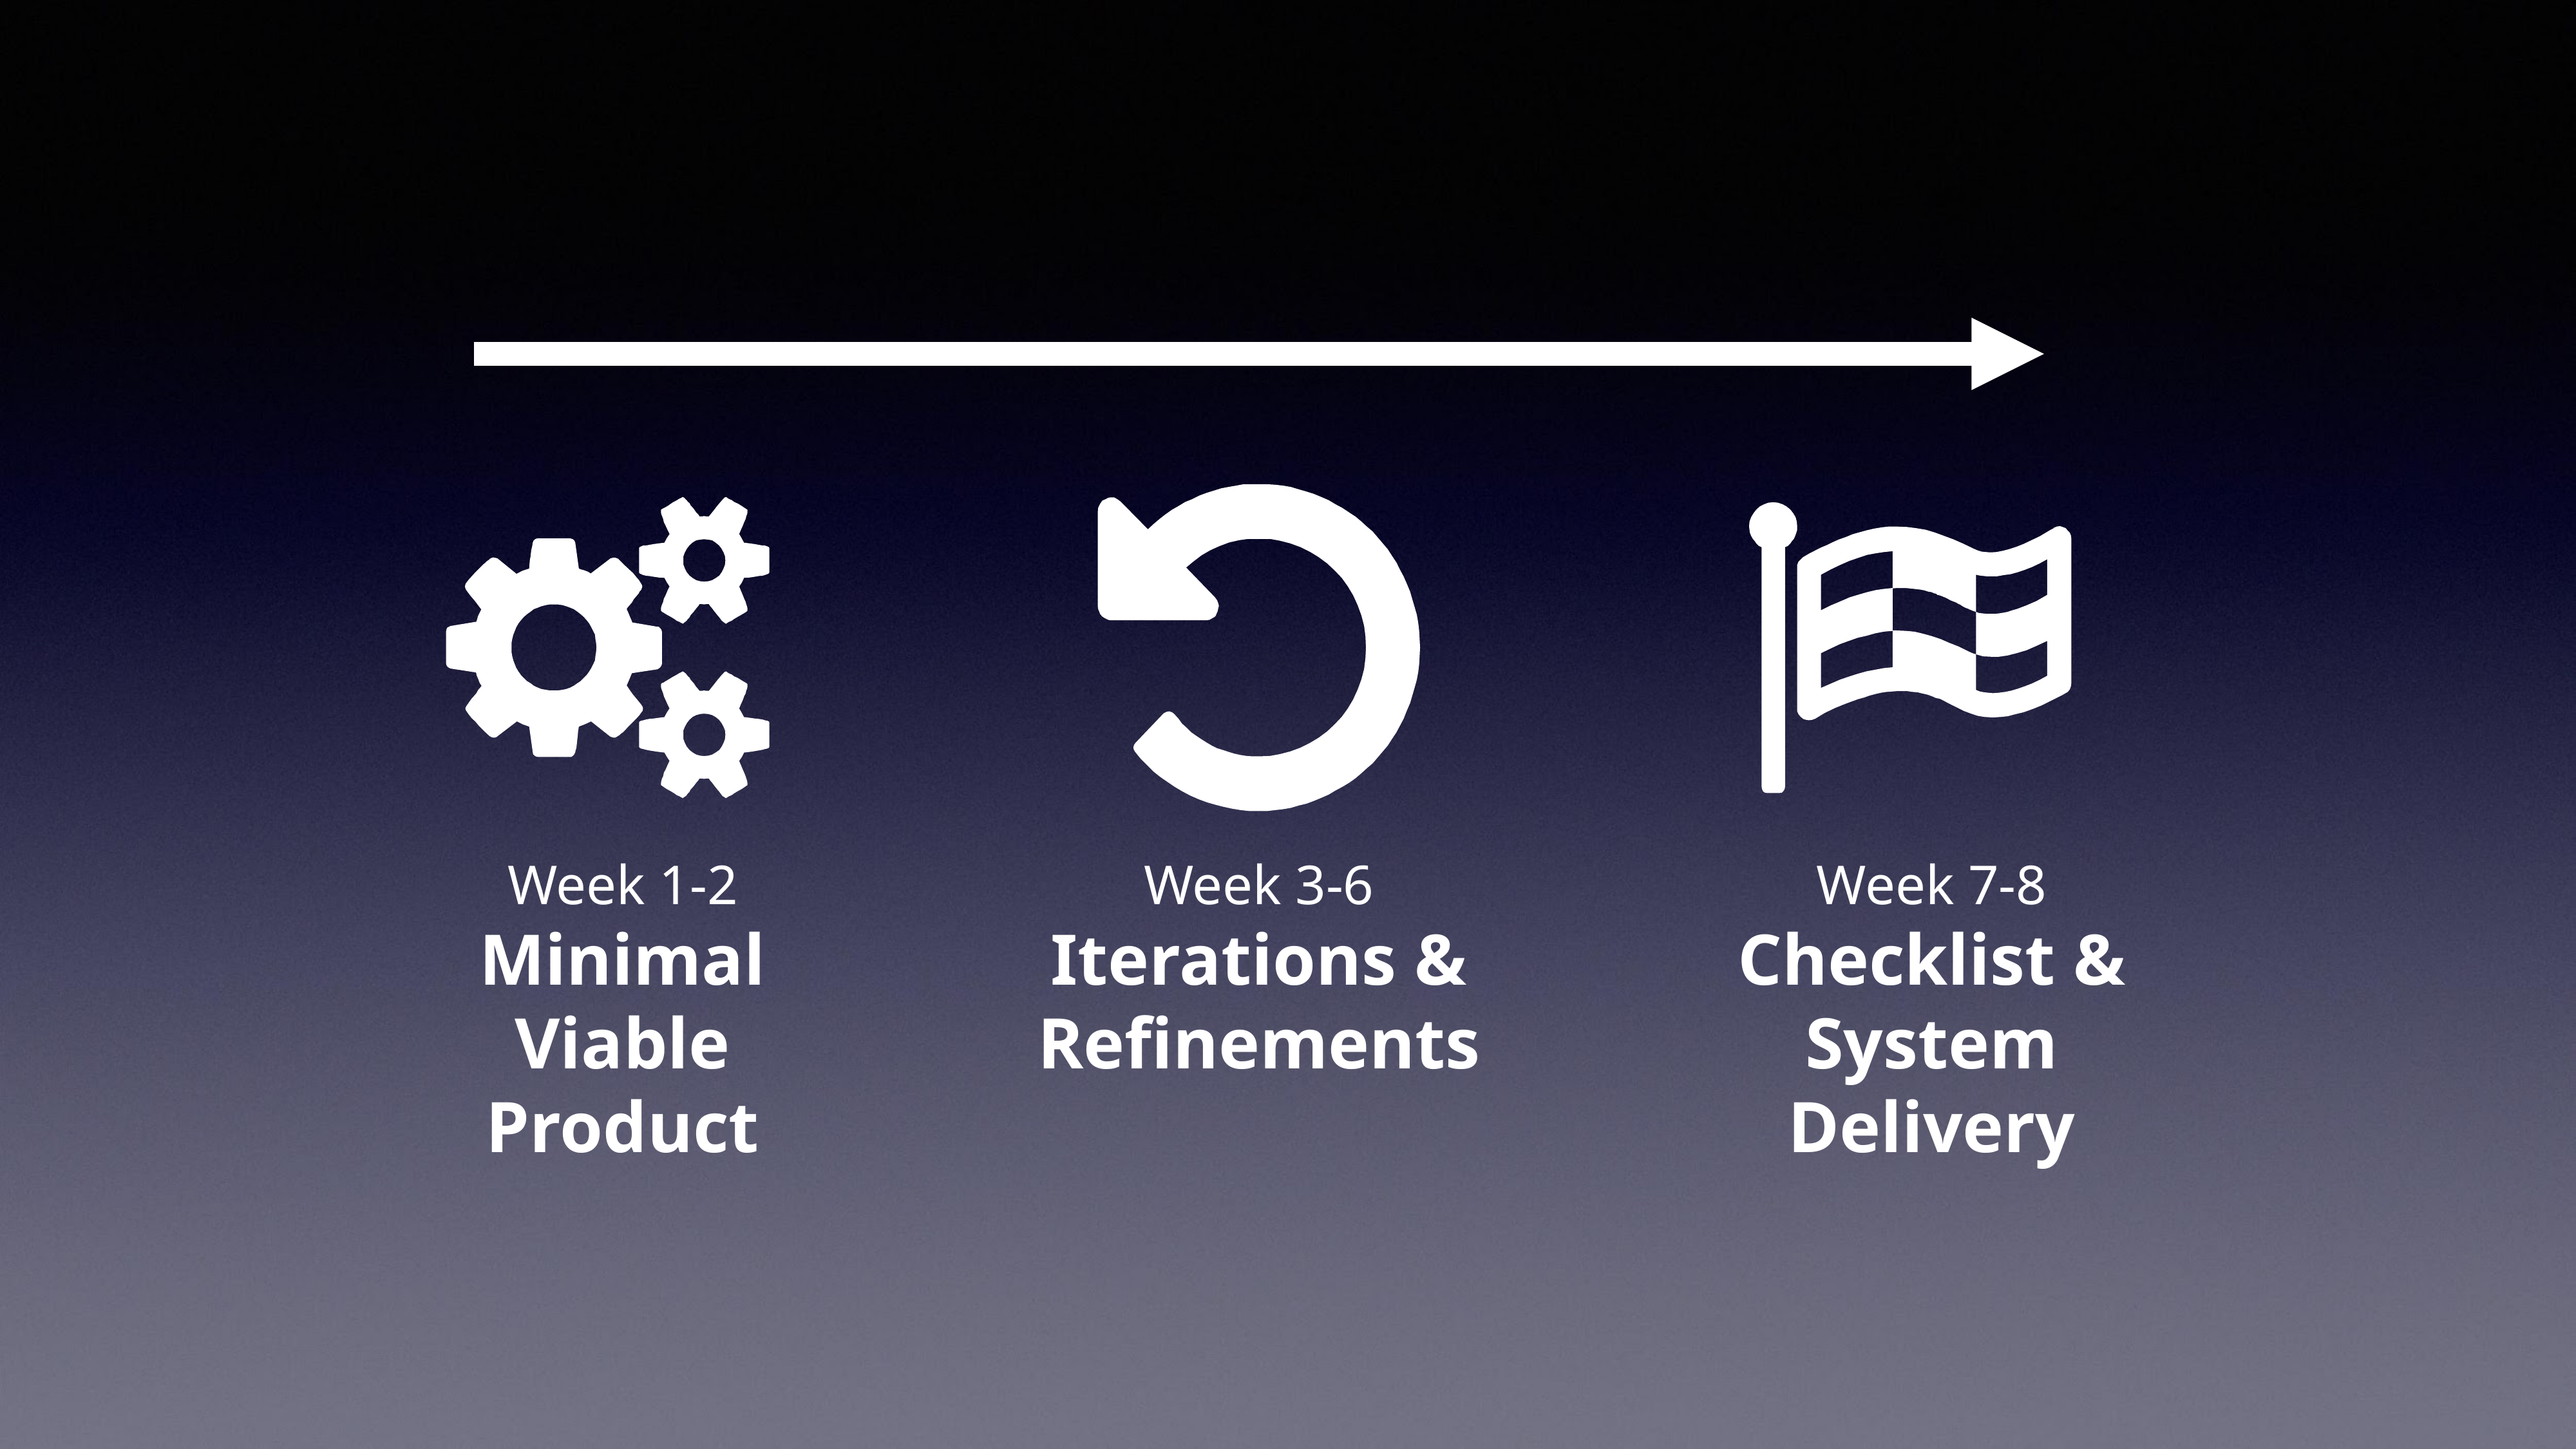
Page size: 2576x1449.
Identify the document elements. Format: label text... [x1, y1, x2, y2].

text_box [639, 672, 769, 798]
text_box [1749, 502, 1797, 793]
text_box Week 3-6 Iterations & Refinements [1012, 841, 1506, 1093]
text_box [446, 538, 662, 757]
picture [0, 0, 2576, 1449]
text_box [1097, 484, 1421, 811]
text_box [639, 497, 769, 623]
text_box [1797, 526, 2072, 721]
text_box Week 1-2 Minimal Viable Product [359, 841, 886, 1177]
text_box Week 7-8 Checklist & System Delivery [1647, 841, 2216, 1177]
